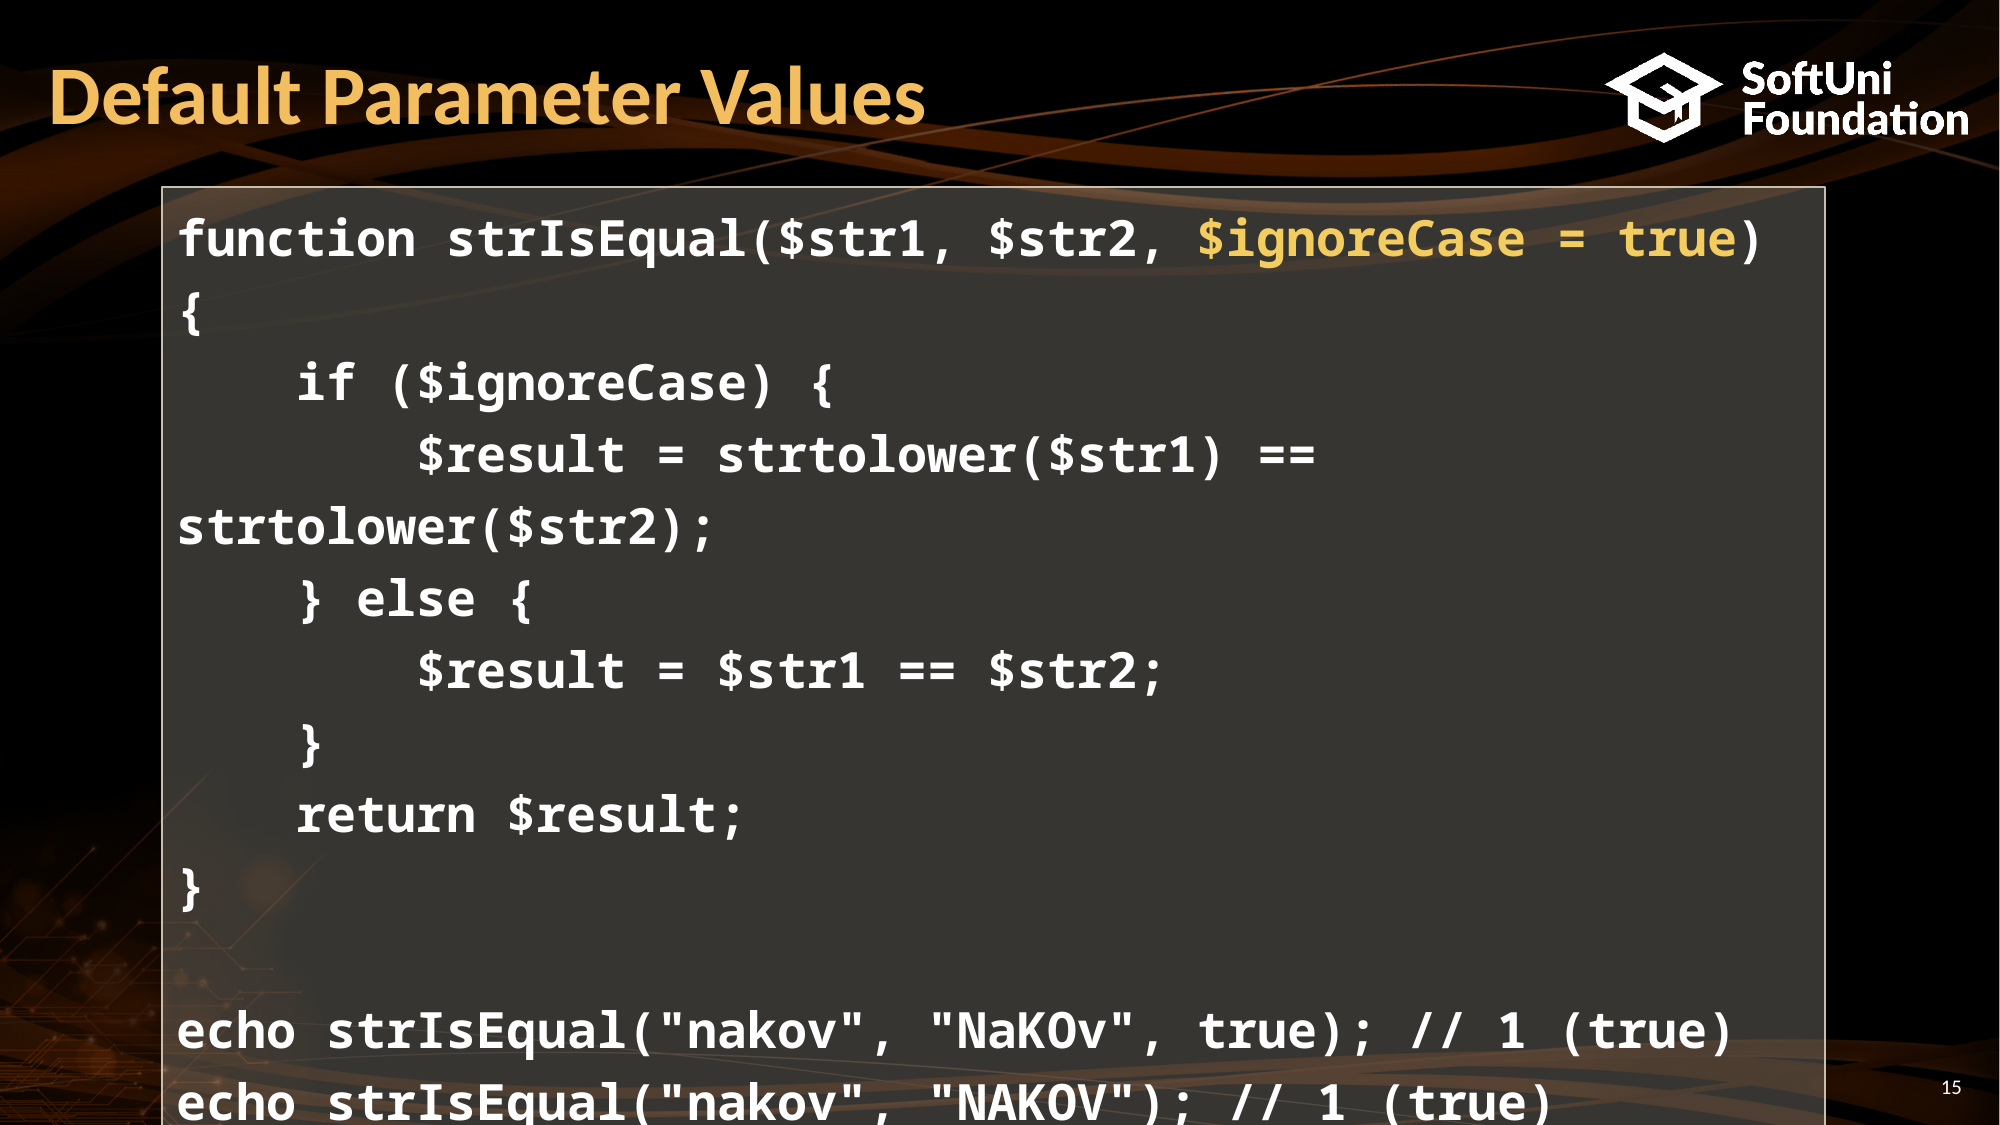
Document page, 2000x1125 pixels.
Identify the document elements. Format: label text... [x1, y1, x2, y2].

slide_number 15 [1897, 1070, 1968, 1103]
picture [0, 0, 2000, 1125]
title Default Parameter Values [30, 6, 1602, 189]
text_box function strIsEqual($str1, $str2, $ignoreCase = true) { if ($ignoreCase) { $result = strtolower($str1) == strtolower($str2); } else { $result = $str1 == $str2; } return $result; } echo strIsEqual("nakov", "NaKOv", true); // 1 (true) echo strIsEqual("nakov", "NAKOV"); // 1 (true) echo strIsEqual("nakov", "Nakov", false); // "" (false) [162, 187, 1825, 1125]
